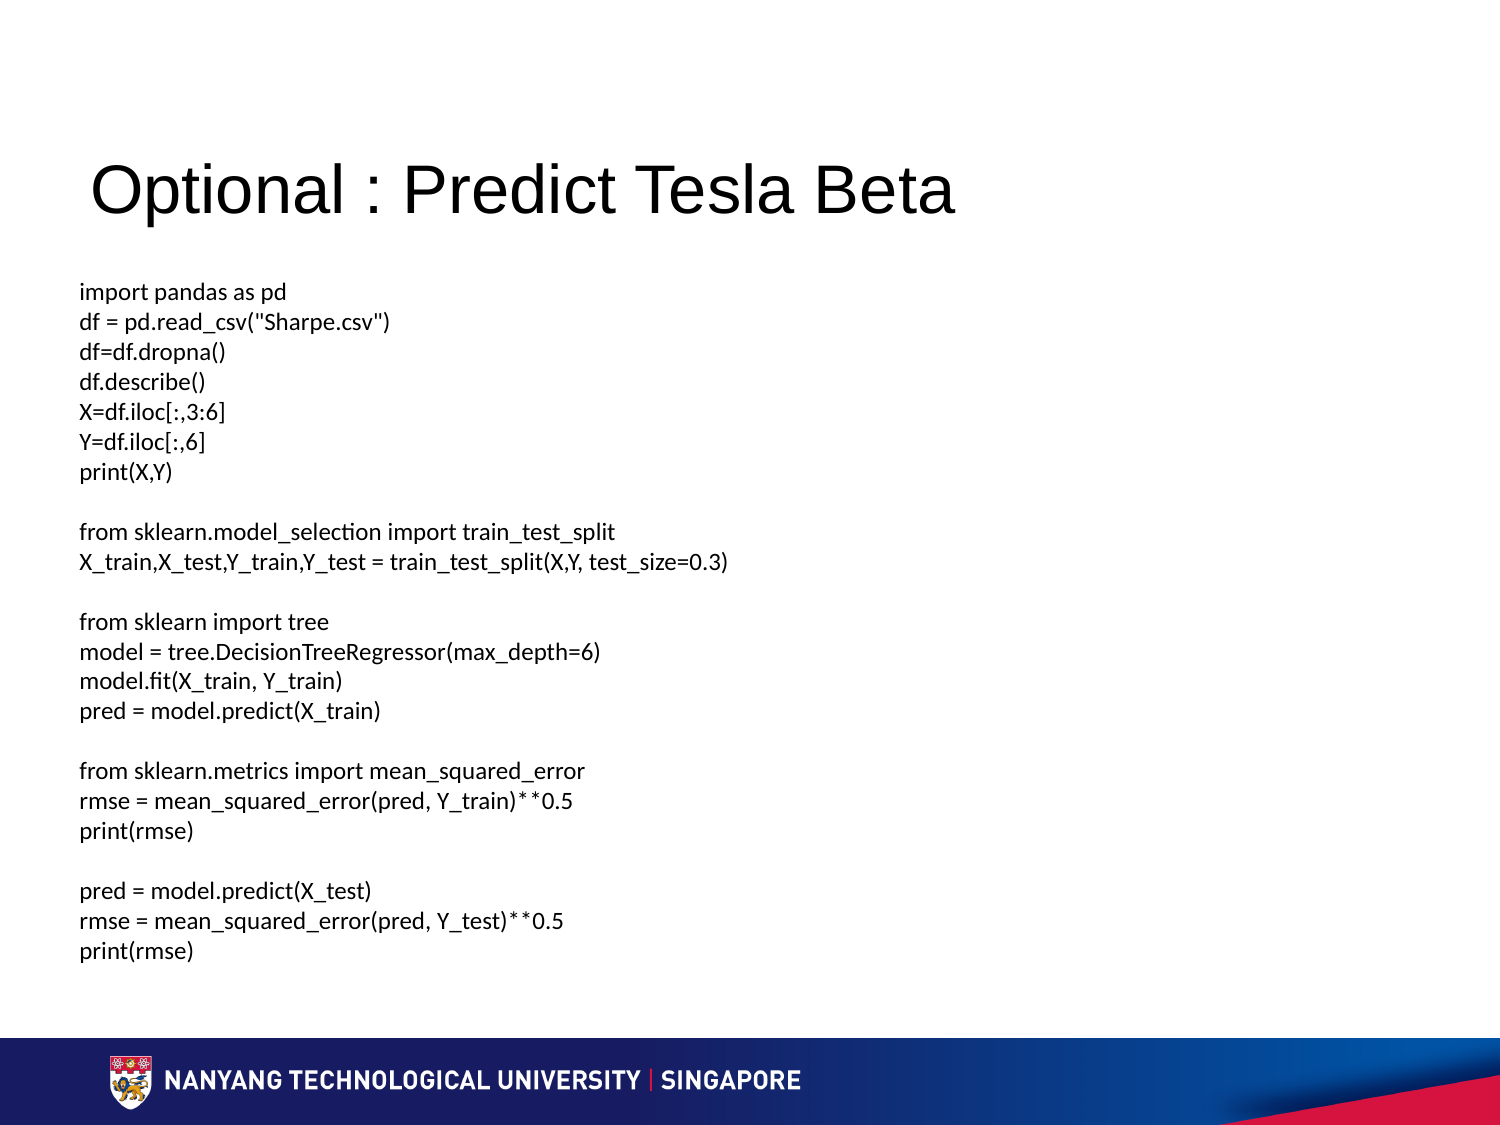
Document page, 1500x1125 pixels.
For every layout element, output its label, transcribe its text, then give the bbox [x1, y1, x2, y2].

picture [0, 1038, 1500, 1125]
text_box import pandas as pd df = pd.read_csv("Sharpe.csv") df=df.dropna() df.describe() X=df.iloc[:,3:6] Y=df.iloc[:,6] print(X,Y) from sklearn.model_selection import train_test_split X_train,X_test,Y_train,Y_test = train_test_split(X,Y, test_size=0.3) from sklearn import tree model = tree.DecisionTreeRegressor(max_depth=6) model.fit(X_train, Y_train) pred = model.predict(X_train) from sklearn.metrics import mean_squared_error rmse = mean_squared_error(pred, Y_train)**0.5 print(rmse) pred = model.predict(X_test) rmse = mean_squared_error(pred, Y_test)**0.5 print(rmse) [64, 268, 1471, 972]
title Optional : Predict Tesla Beta [75, 92, 1425, 268]
